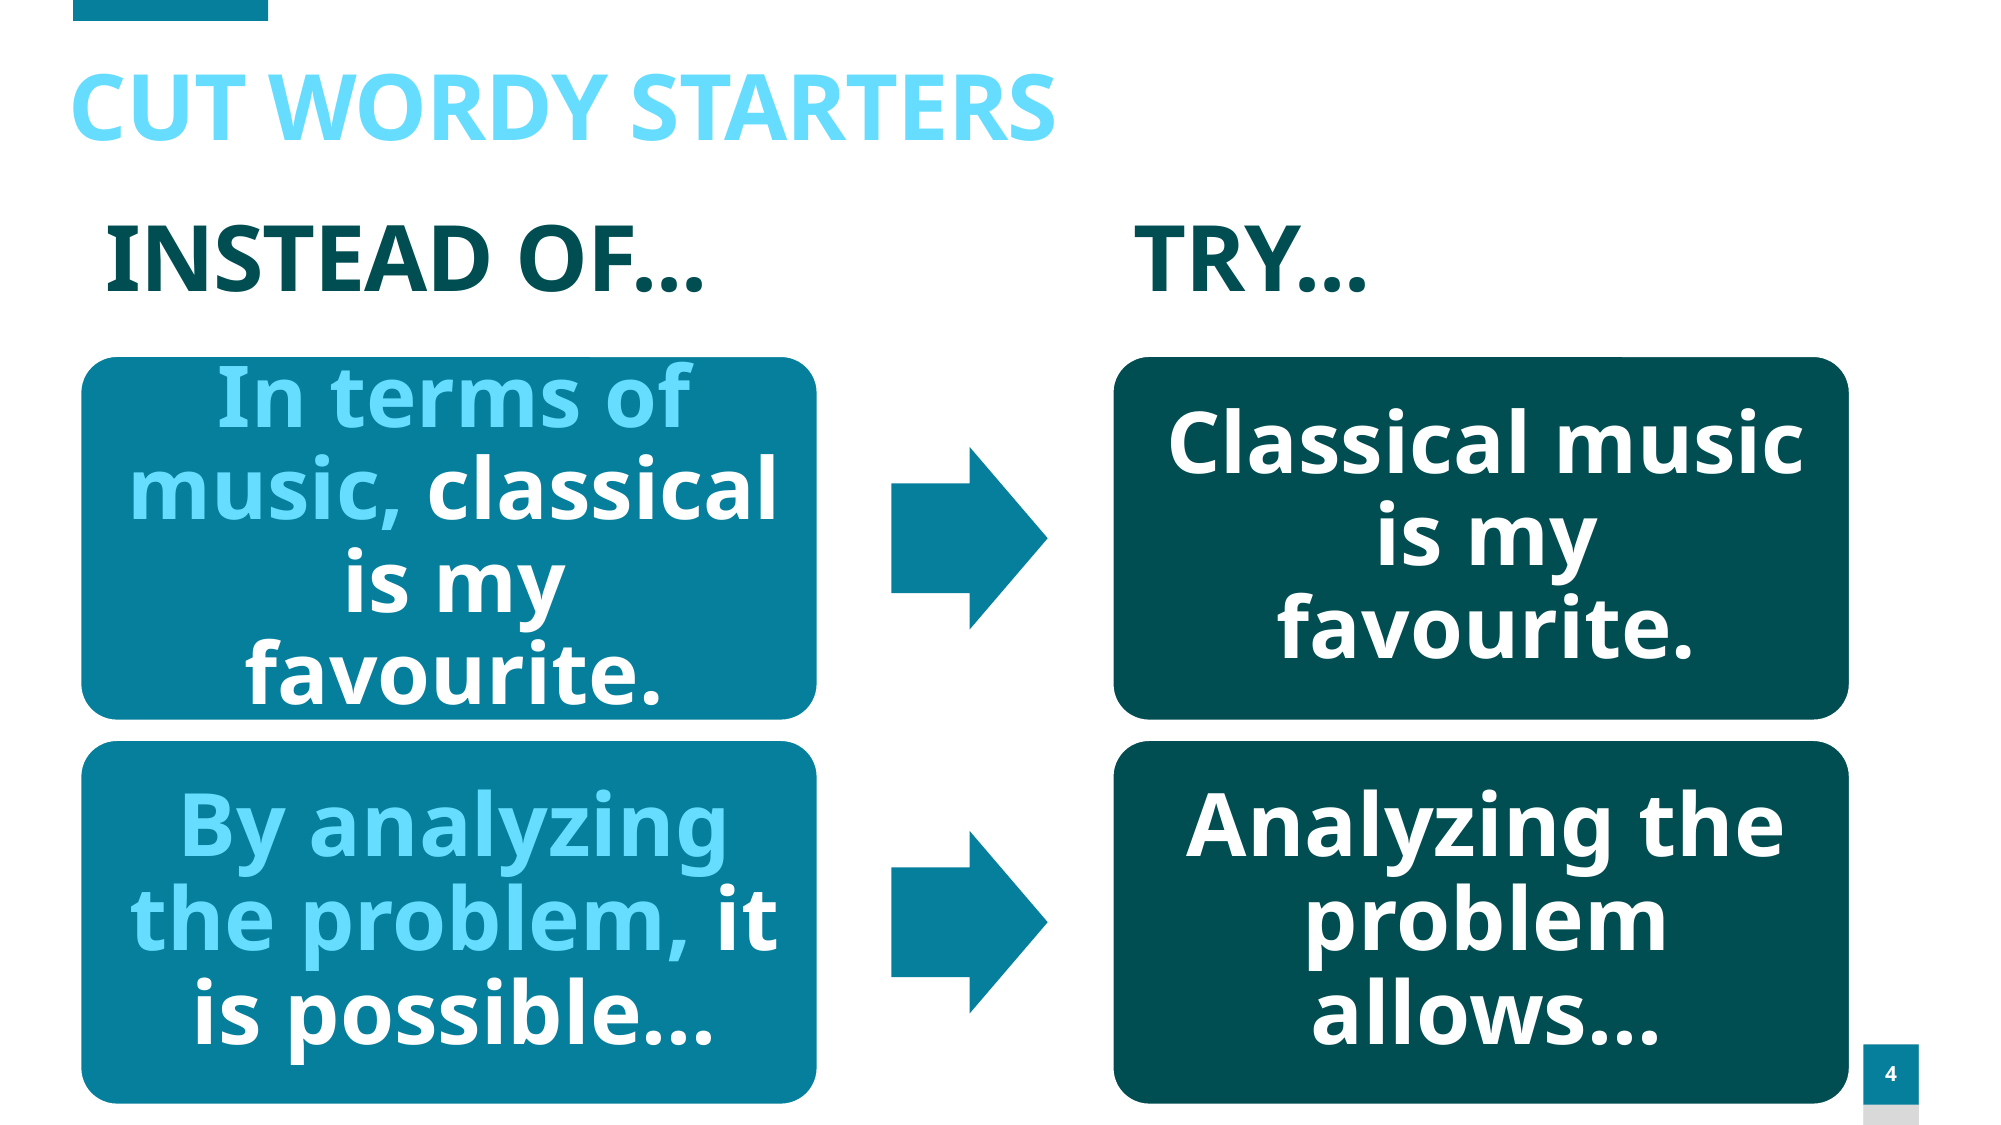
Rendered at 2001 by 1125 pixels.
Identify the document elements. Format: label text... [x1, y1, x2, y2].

text_box 4 [1863, 1044, 1919, 1105]
title INSTEAD OF... TRY... [90, 204, 1939, 320]
text_box [1863, 1044, 1920, 1125]
text_box CUT WORDY STARTERS [54, 53, 1101, 168]
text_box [79, 355, 1851, 721]
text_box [79, 739, 1851, 1105]
